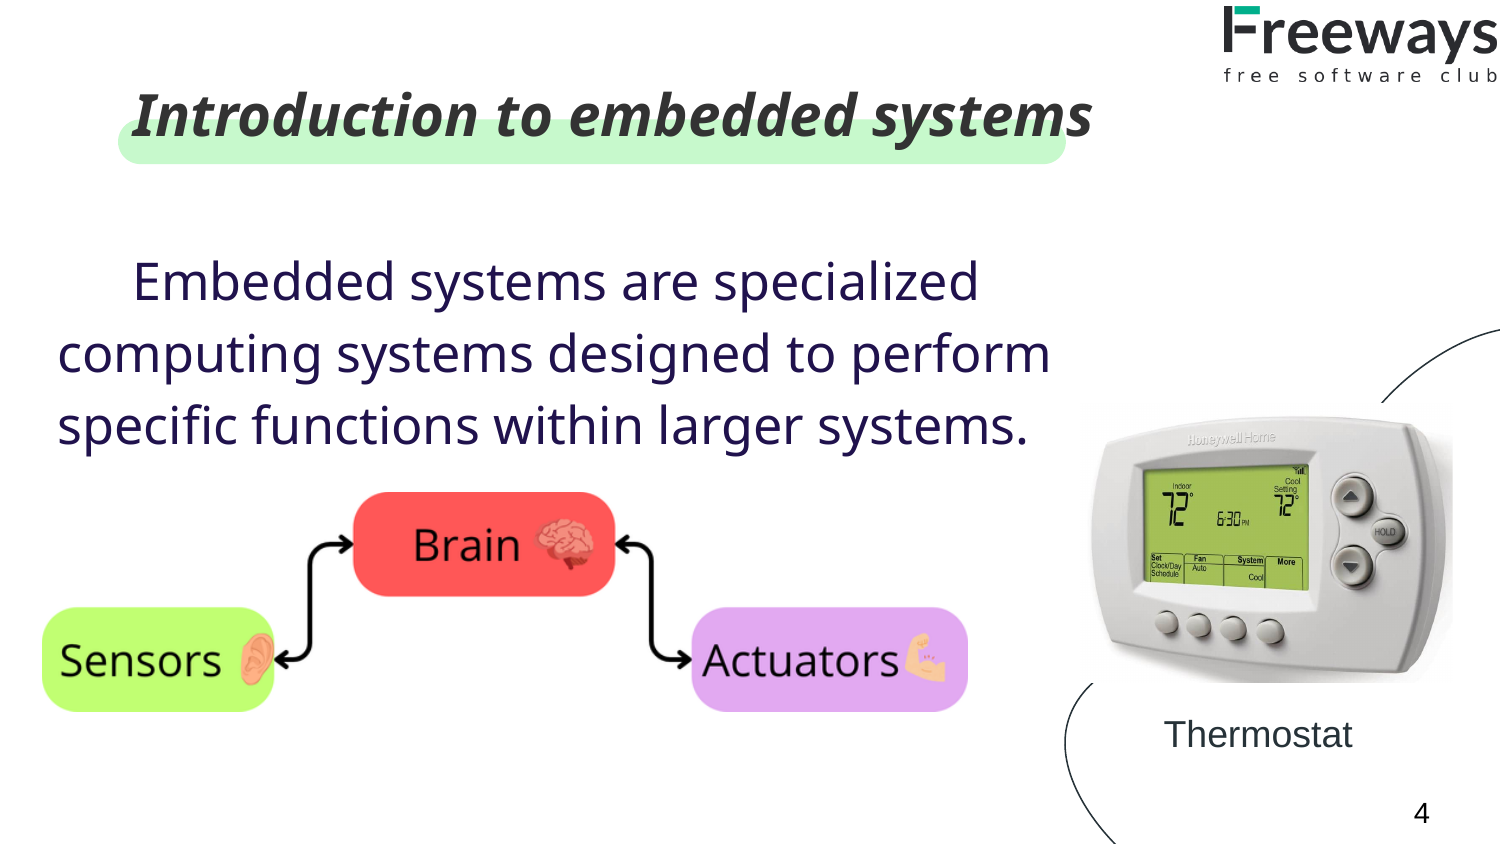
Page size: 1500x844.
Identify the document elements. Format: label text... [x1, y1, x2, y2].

slide_number ‹#› [1398, 779, 1489, 844]
text_box Embedded systems are specialized computing systems designed to perform specific functions within larger systems. [42, 224, 1203, 470]
text_box Thermostat [1148, 695, 1385, 770]
picture [1224, 5, 1497, 82]
picture [42, 492, 968, 712]
picture [1079, 402, 1453, 683]
title Introduction to embedded systems [118, 63, 1382, 165]
